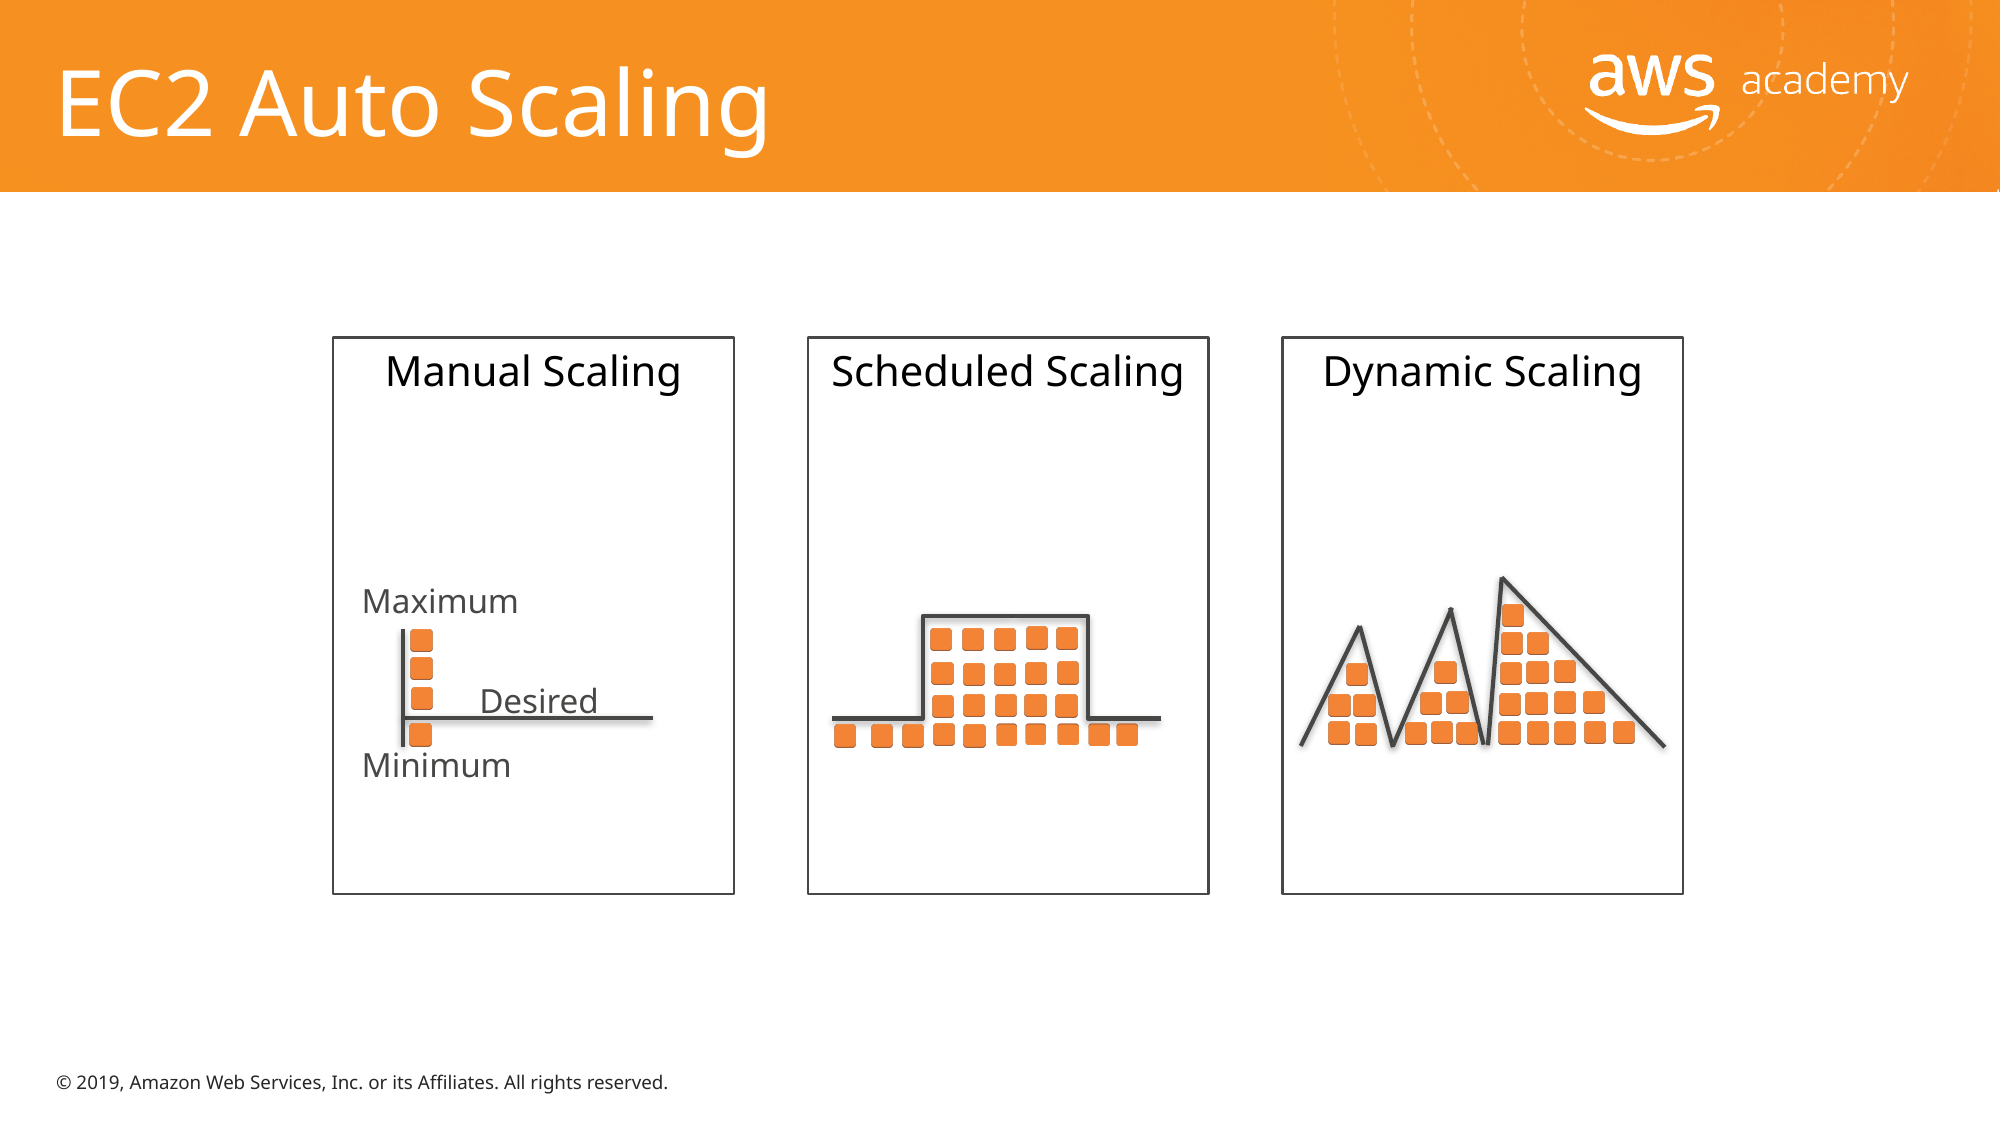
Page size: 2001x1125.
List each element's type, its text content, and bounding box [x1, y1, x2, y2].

picture [0, 0, 1997, 1125]
text_box Maximum [346, 572, 601, 628]
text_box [1014, 615, 1162, 719]
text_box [831, 615, 1014, 719]
text_box Scheduled Scaling [807, 337, 1209, 895]
title EC2 Auto Scaling [39, 43, 1863, 172]
text_box Dynamic Scaling [1282, 337, 1684, 895]
text_box Minimum [346, 736, 560, 792]
text_box Desired [464, 672, 678, 728]
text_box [1300, 577, 1665, 748]
text_box Manual Scaling [333, 337, 734, 895]
